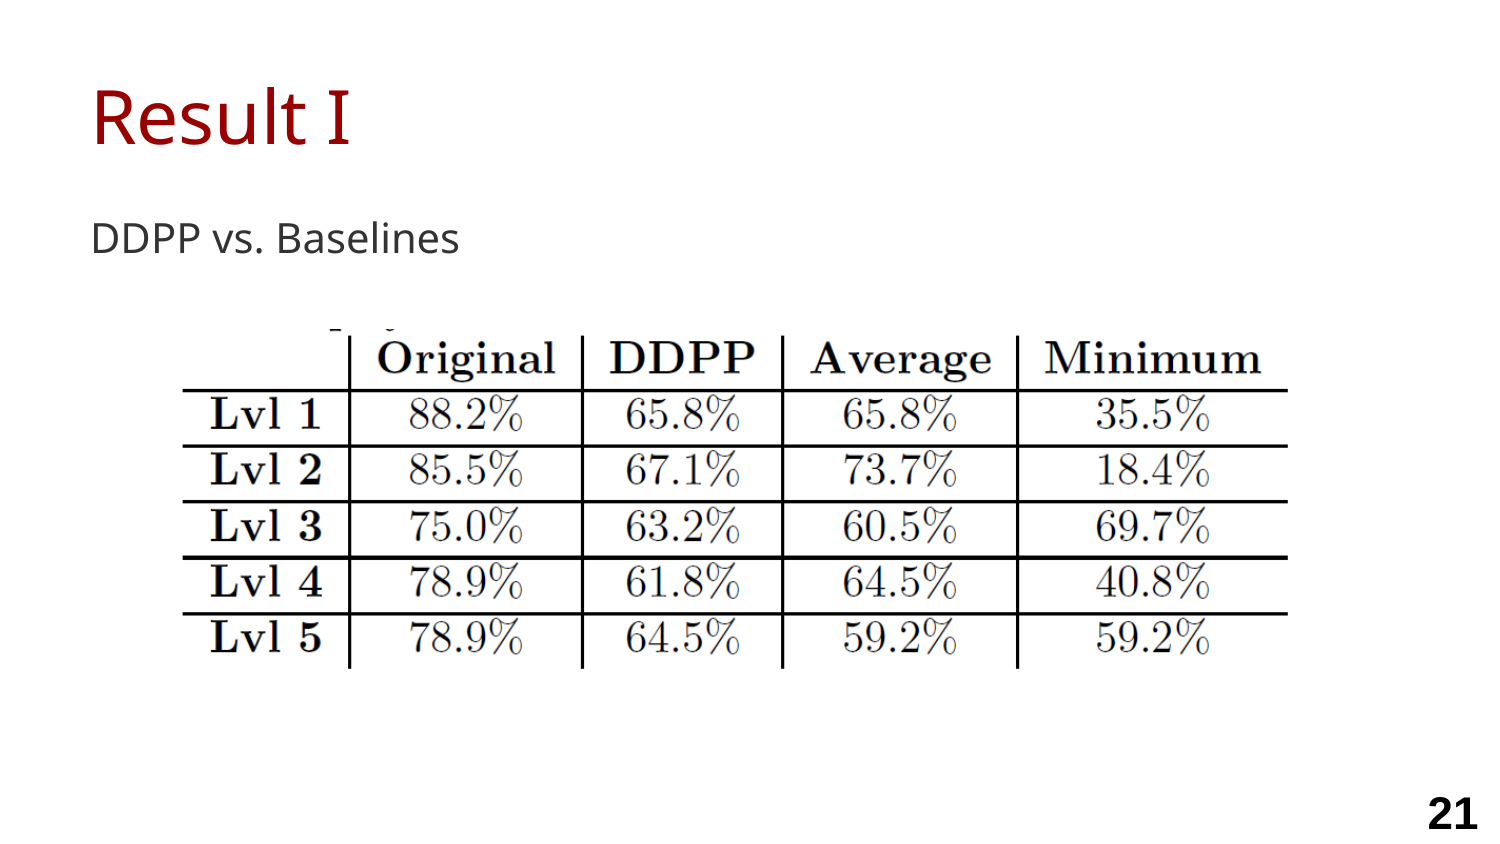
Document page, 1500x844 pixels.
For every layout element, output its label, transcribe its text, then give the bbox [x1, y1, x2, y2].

title Result I [75, 33, 1425, 175]
slide_number 21 [1403, 779, 1494, 844]
list DDPP vs. Baselines [75, 196, 1425, 808]
picture [168, 328, 1292, 681]
